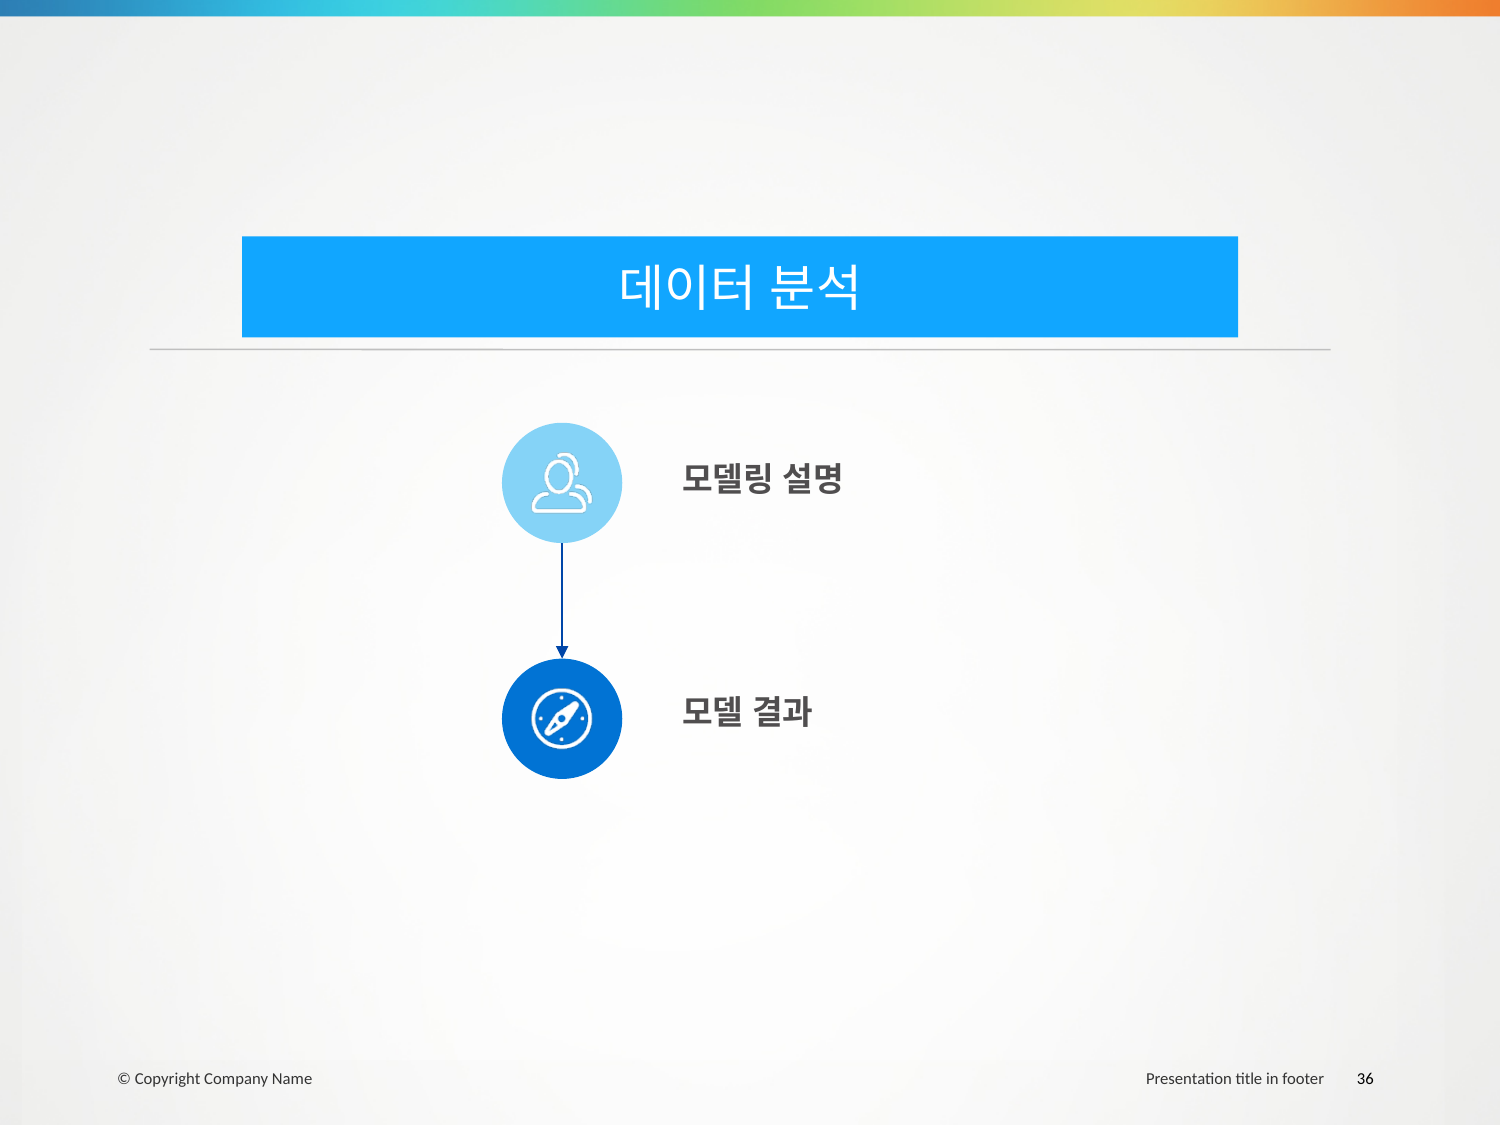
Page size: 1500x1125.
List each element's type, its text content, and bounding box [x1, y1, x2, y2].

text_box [501, 658, 623, 780]
text_box 데이터 분석 [242, 236, 1239, 338]
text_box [501, 422, 623, 544]
text_box 모델링 설명 [667, 450, 1125, 506]
text_box 모델 결과 [667, 683, 1125, 739]
picture [0, 0, 1500, 1125]
